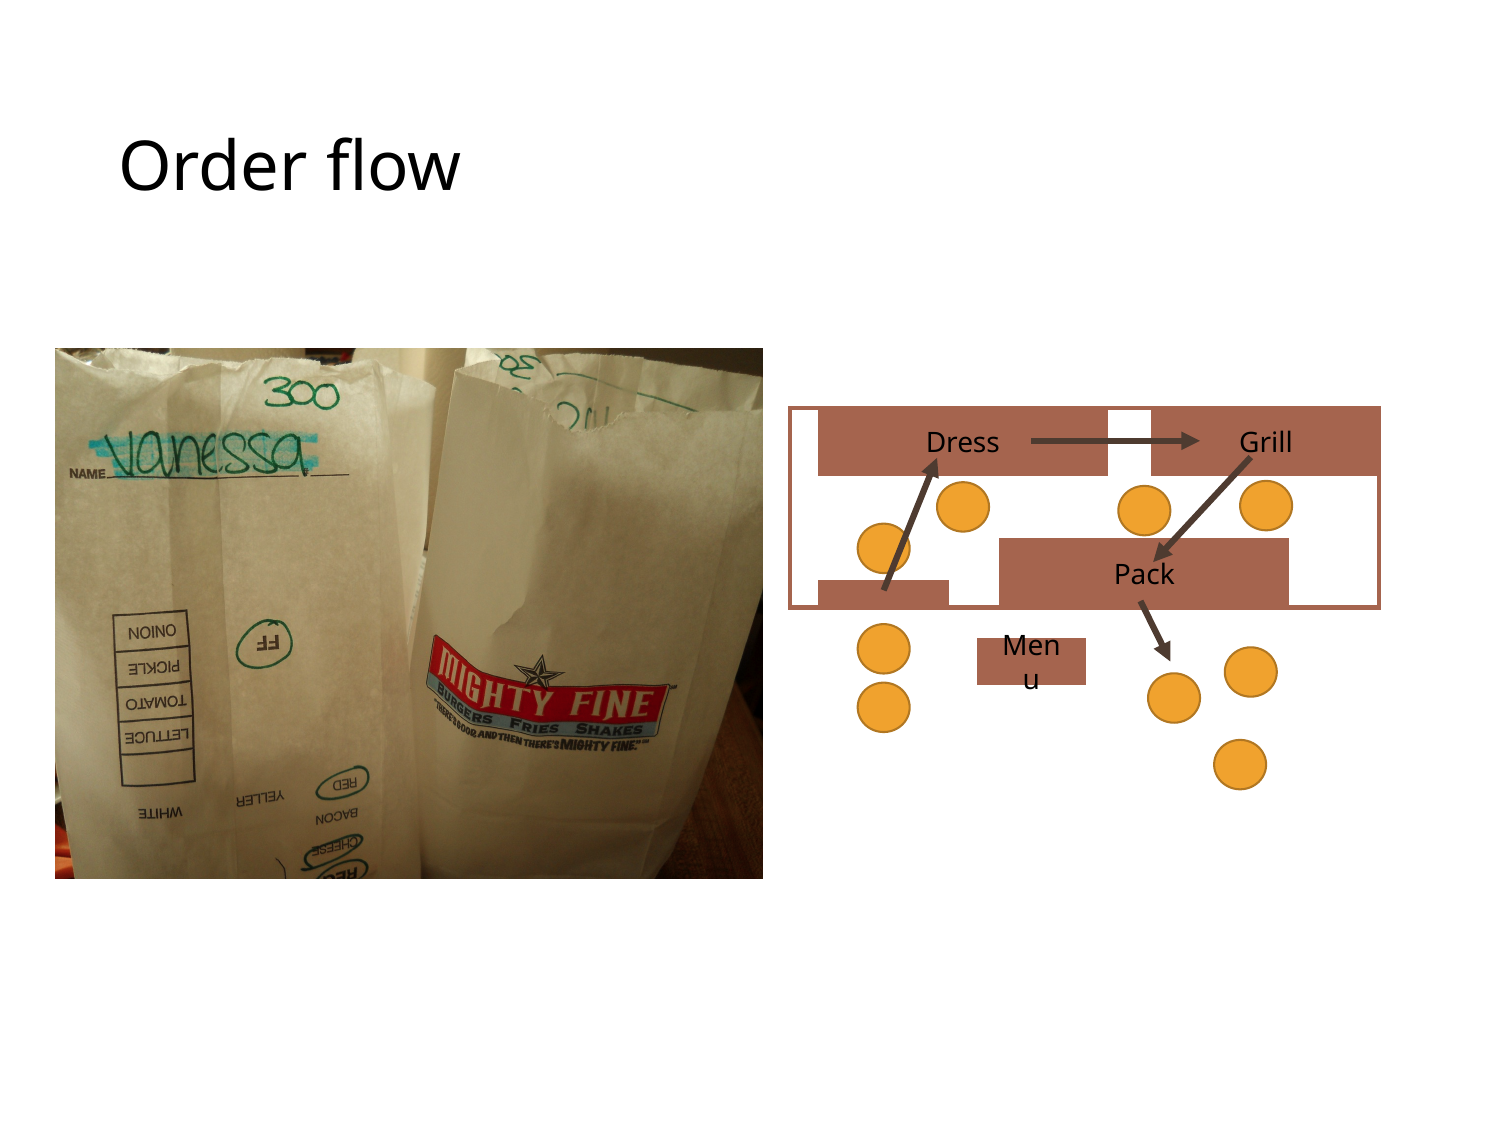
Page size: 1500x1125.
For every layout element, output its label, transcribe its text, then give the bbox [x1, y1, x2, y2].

text_box [937, 444, 1153, 608]
picture [55, 348, 763, 879]
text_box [883, 457, 937, 591]
text_box [1107, 407, 1152, 438]
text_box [1140, 600, 1171, 662]
text_box Pack [1001, 539, 1288, 607]
text_box [937, 481, 991, 533]
text_box Menu [978, 639, 1085, 684]
text_box [1251, 479, 1294, 532]
text_box [789, 407, 883, 608]
text_box [819, 581, 948, 608]
text_box [1146, 672, 1202, 724]
text_box [1213, 738, 1268, 791]
text_box [856, 623, 911, 675]
text_box [856, 681, 911, 734]
text_box Dress [819, 407, 1107, 475]
text_box [1223, 646, 1278, 698]
title Order flow [103, 59, 1397, 278]
text_box [856, 522, 883, 575]
text_box [1171, 475, 1380, 608]
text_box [1153, 457, 1251, 563]
text_box [1117, 484, 1153, 537]
text_box Grill [1152, 407, 1380, 475]
